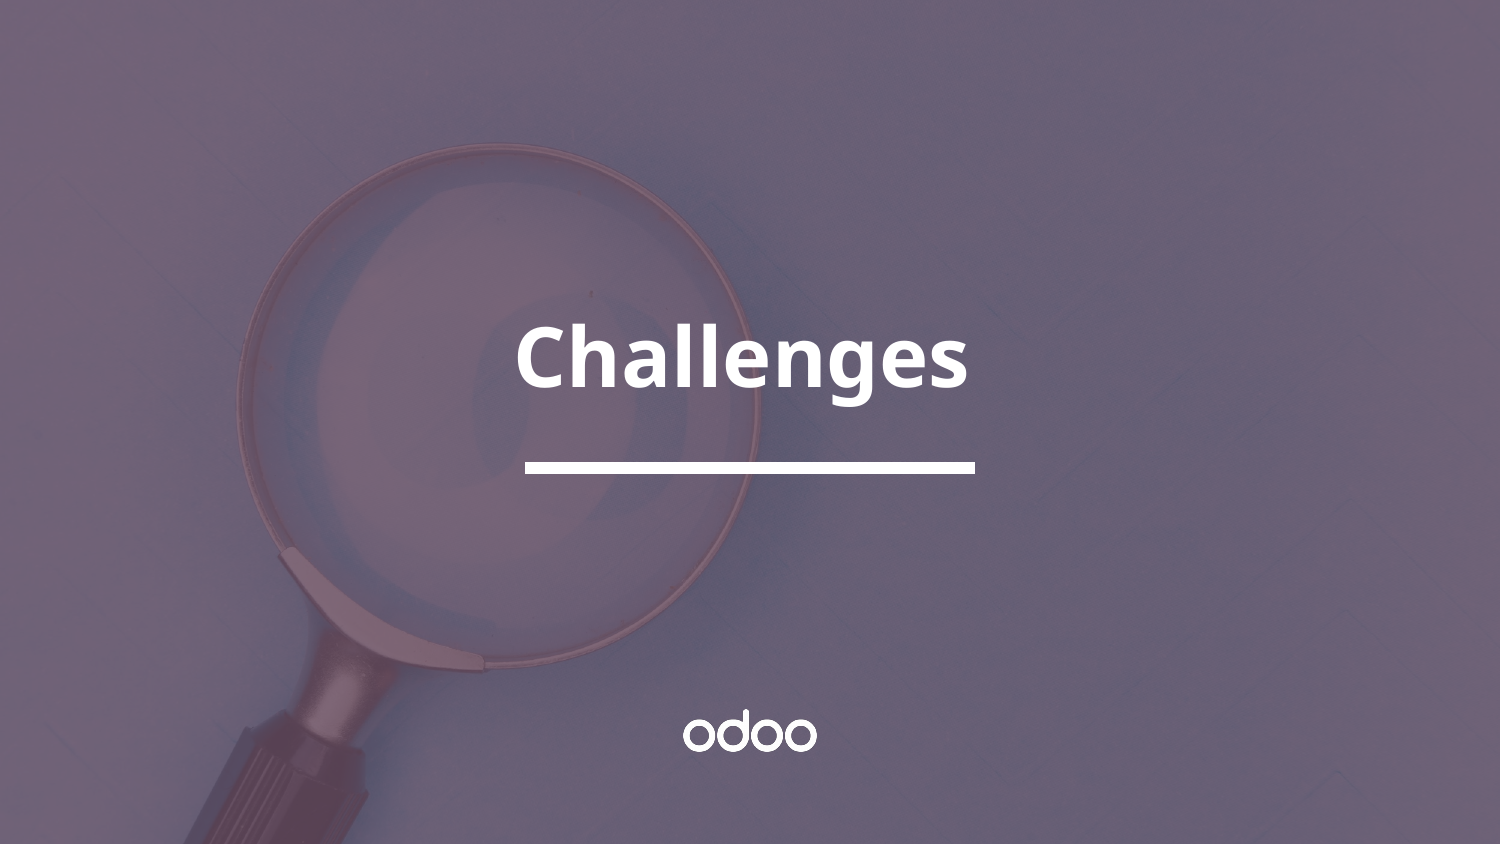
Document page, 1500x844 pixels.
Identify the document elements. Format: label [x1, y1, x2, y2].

picture [0, 0, 1500, 844]
text_box [651, 708, 849, 771]
